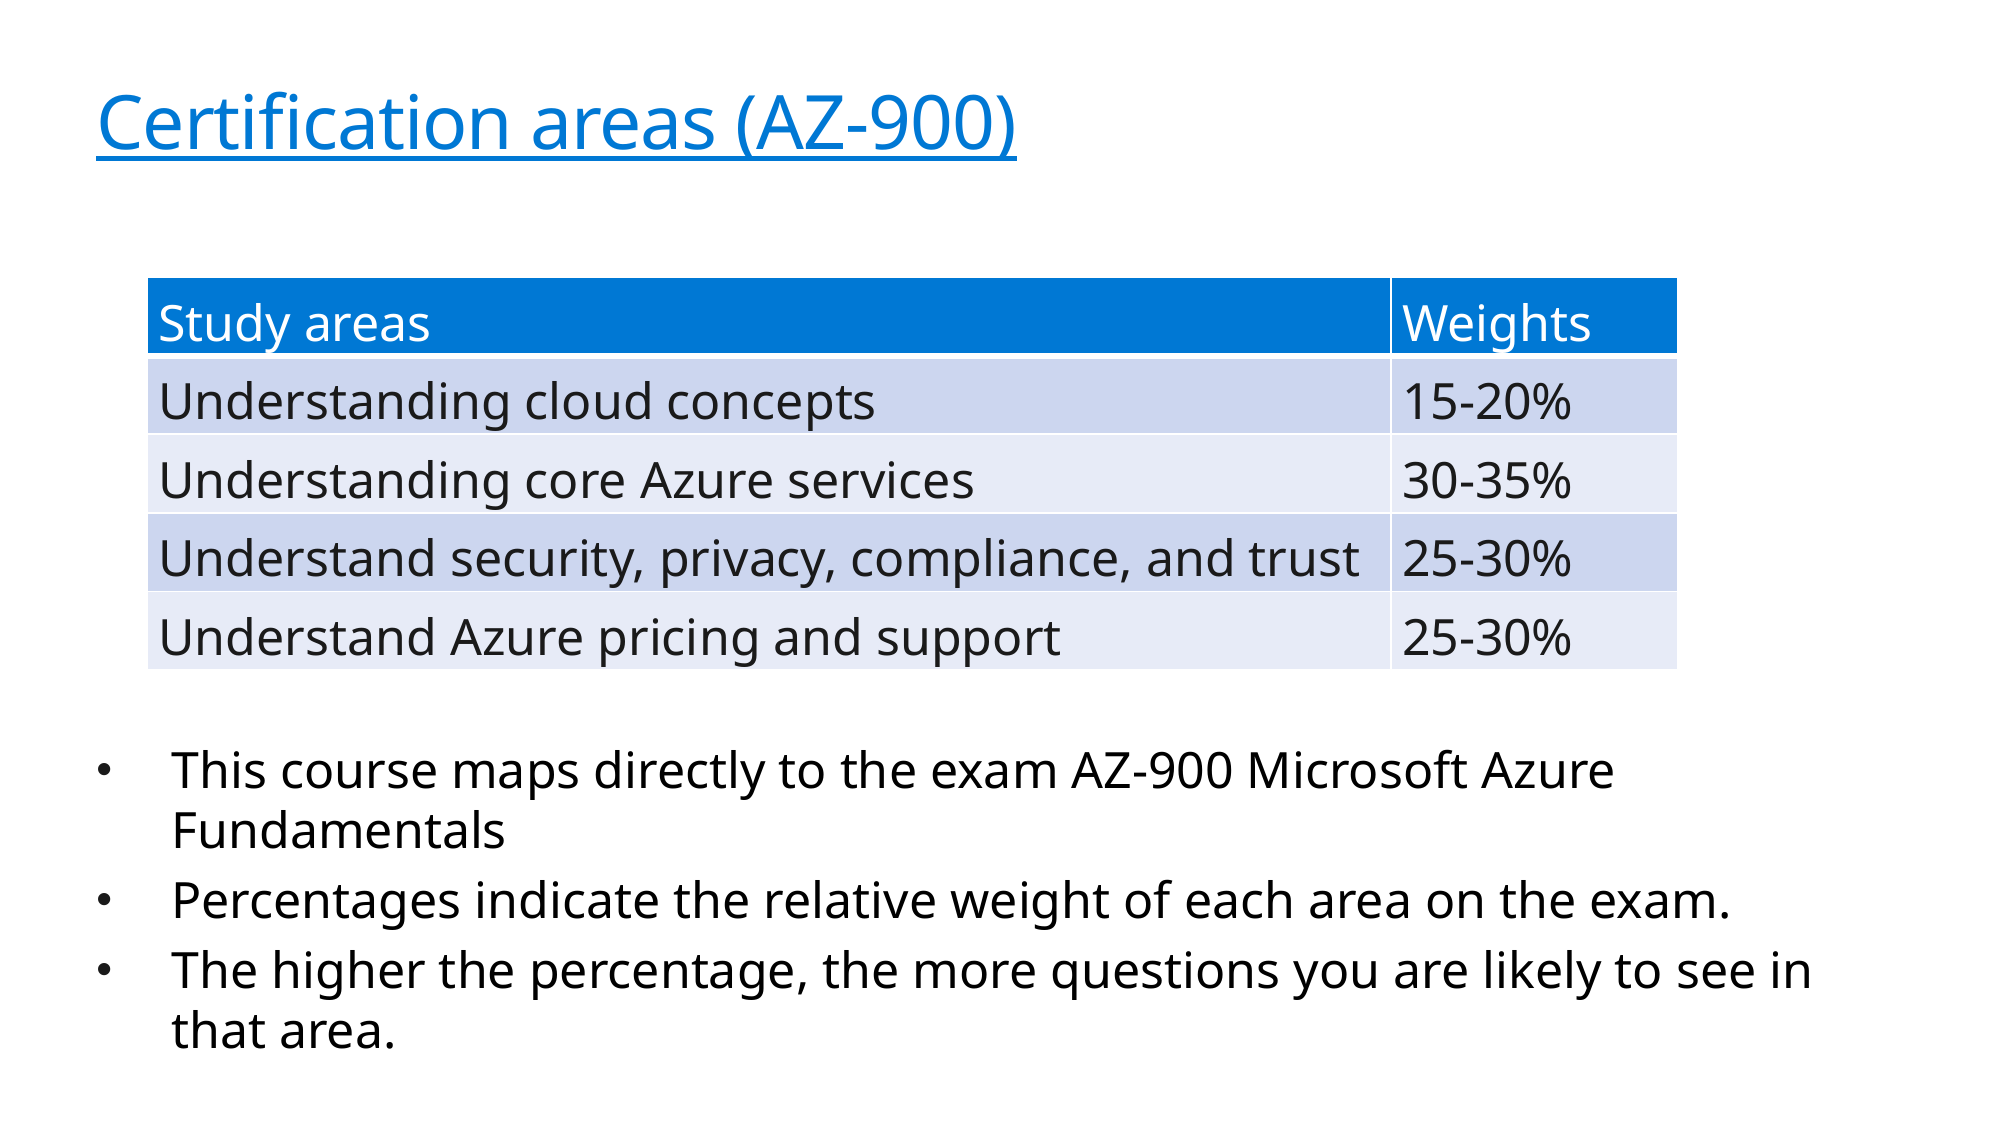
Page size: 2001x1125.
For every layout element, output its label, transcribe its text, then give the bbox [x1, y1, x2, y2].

table_cell 30-35% [1392, 435, 1677, 512]
table_header Study areas [148, 278, 1390, 353]
table_cell 15-20% [1392, 359, 1677, 433]
table_cell Understanding core Azure services [148, 435, 1390, 512]
table_cell Understand security, privacy, compliance, and trust [148, 514, 1390, 591]
title Certification areas (AZ-900) [96, 75, 1904, 166]
table_cell Understand Azure pricing and support [148, 592, 1390, 669]
table_header Weights [1392, 278, 1677, 353]
table_cell 25-30% [1392, 514, 1677, 591]
list This course maps directly to the exam AZ-900 Microsoft Azure Fundamentals Percentages indicate the relative weight of each area on the exam. The higher the percentage, the more questions you are likely to see in that area. [96, 739, 1904, 945]
table_cell 25-30% [1392, 592, 1677, 669]
table_cell Understanding cloud concepts [148, 359, 1390, 433]
